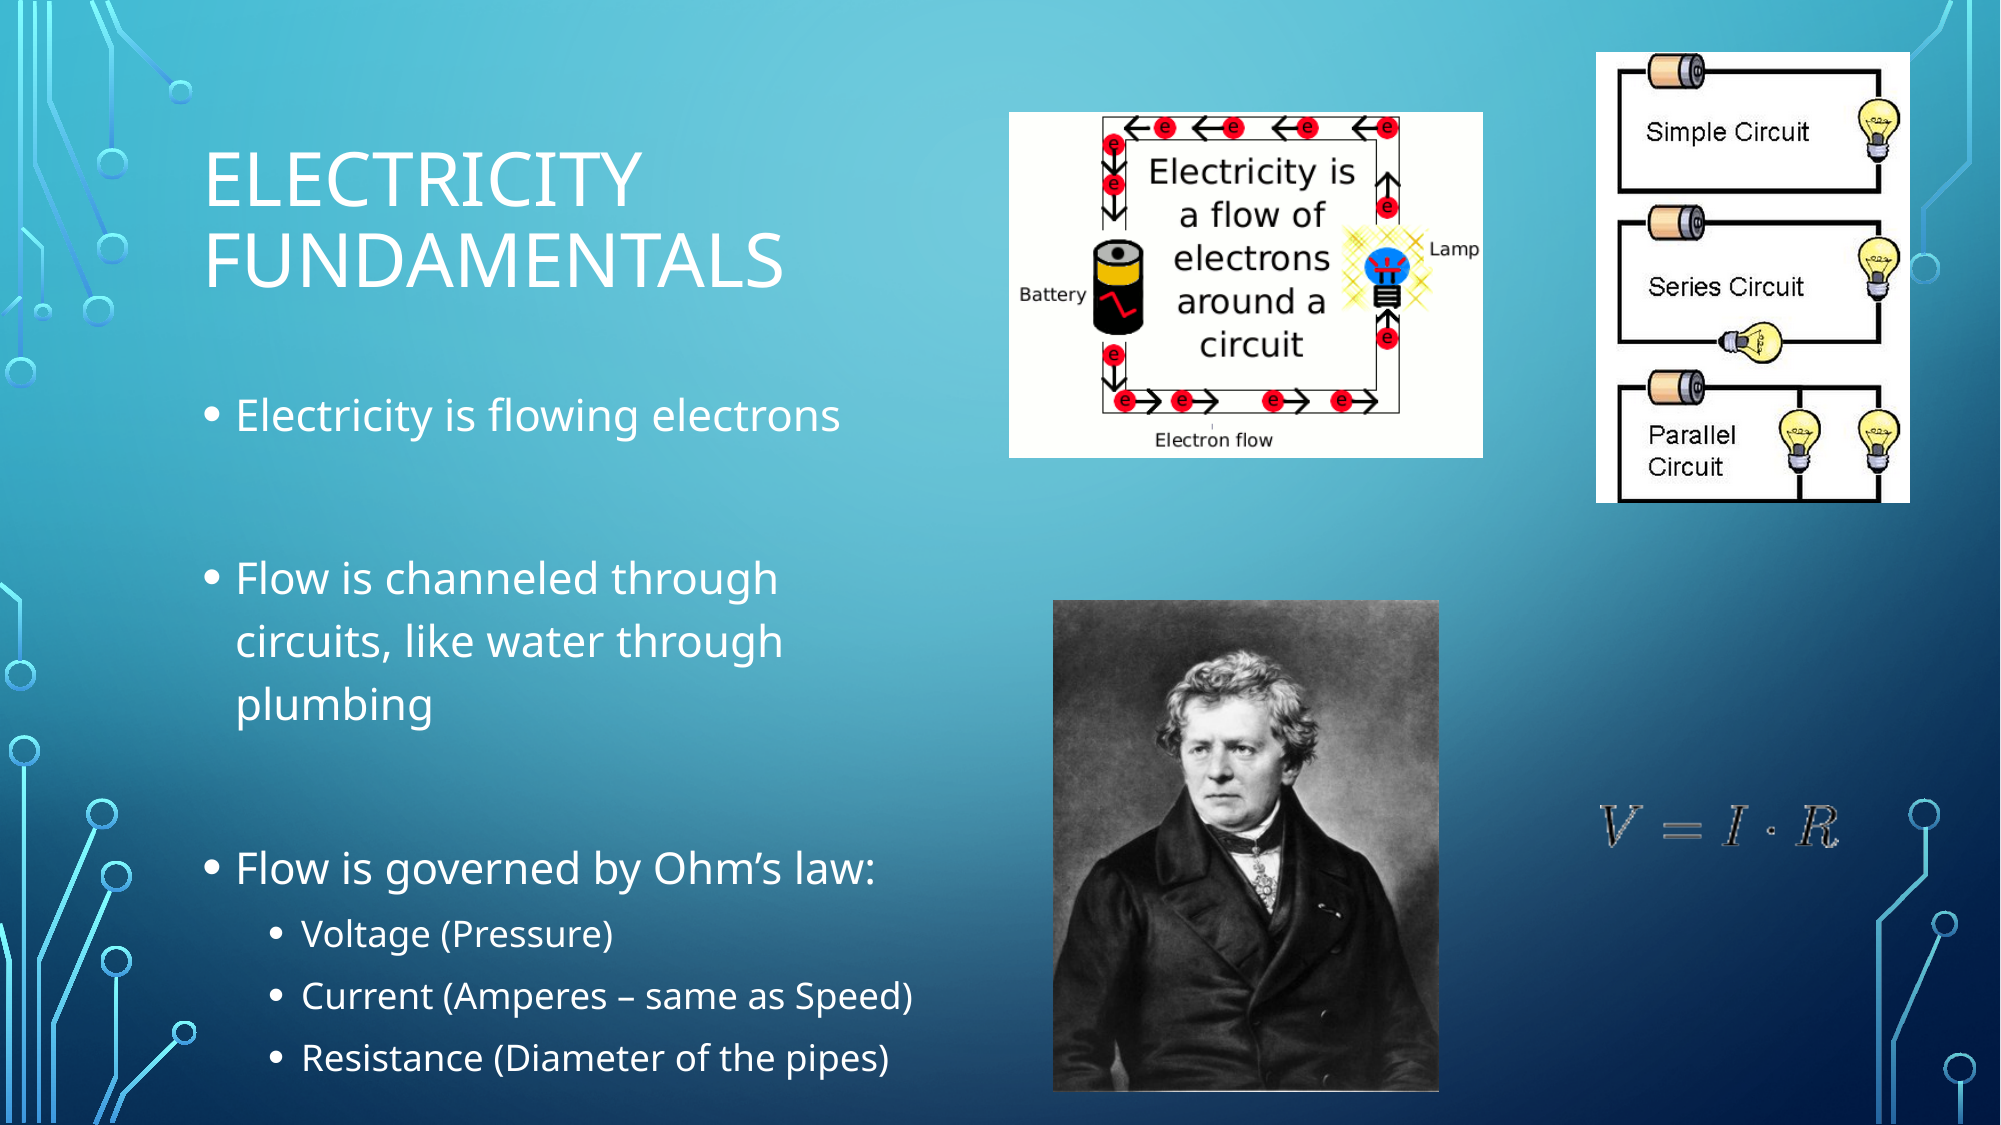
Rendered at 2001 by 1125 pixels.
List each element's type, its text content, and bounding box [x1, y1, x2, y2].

picture [1009, 112, 1483, 458]
list Electricity is flowing electrons Flow is channeled through circuits, like water through plumbing Flow is governed by Ohm’s law: Voltage (Pressure) Current (Amperes – same as Speed) Resistance (Diameter of the pipes) [187, 369, 956, 1092]
picture [1599, 805, 1839, 848]
picture [1053, 600, 1440, 1093]
picture [1595, 52, 1910, 503]
title Electricity fundamentals [187, 101, 956, 344]
